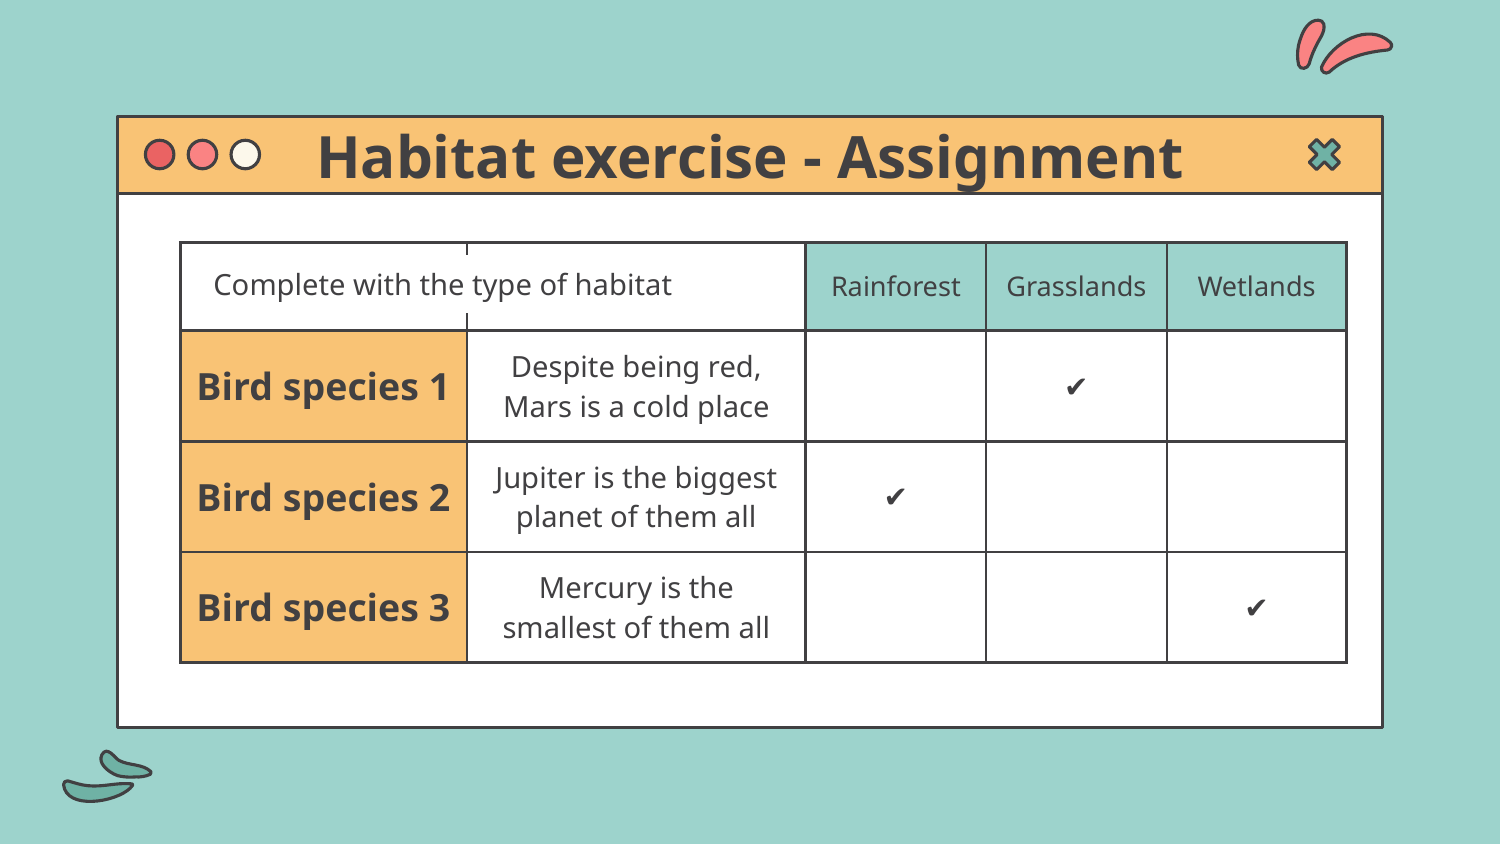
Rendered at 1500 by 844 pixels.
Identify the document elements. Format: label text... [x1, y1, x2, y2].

table_cell Bird species 2 [182, 443, 466, 551]
table_header Rainforest [807, 244, 985, 329]
table_cell [987, 443, 1166, 551]
table_cell Jupiter is the biggest planet of them all [468, 443, 804, 551]
table_cell Bird species 1 [182, 332, 466, 440]
title Habitat exercise - Assignment [116, 115, 1384, 195]
table_cell ✔ [807, 443, 985, 551]
text_box [1309, 139, 1340, 170]
table_header Wetlands [1168, 244, 1345, 329]
table_cell Despite being red, Mars is a cold place [468, 332, 804, 440]
table_cell Mercury is the smallest of them all [468, 553, 804, 661]
table_cell [1168, 443, 1345, 551]
table_cell [987, 553, 1166, 661]
table_header [182, 244, 466, 329]
table_cell [807, 553, 985, 661]
table_cell ✔ [1168, 553, 1345, 661]
table_header [468, 244, 804, 329]
table_header Grasslands [987, 244, 1166, 329]
subtitle Complete with the type of habitat [198, 255, 738, 313]
table_cell Bird species 3 [182, 553, 466, 661]
table_cell [807, 332, 985, 440]
table_cell [1168, 332, 1345, 440]
table_cell ✔ [987, 332, 1166, 440]
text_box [145, 139, 260, 169]
